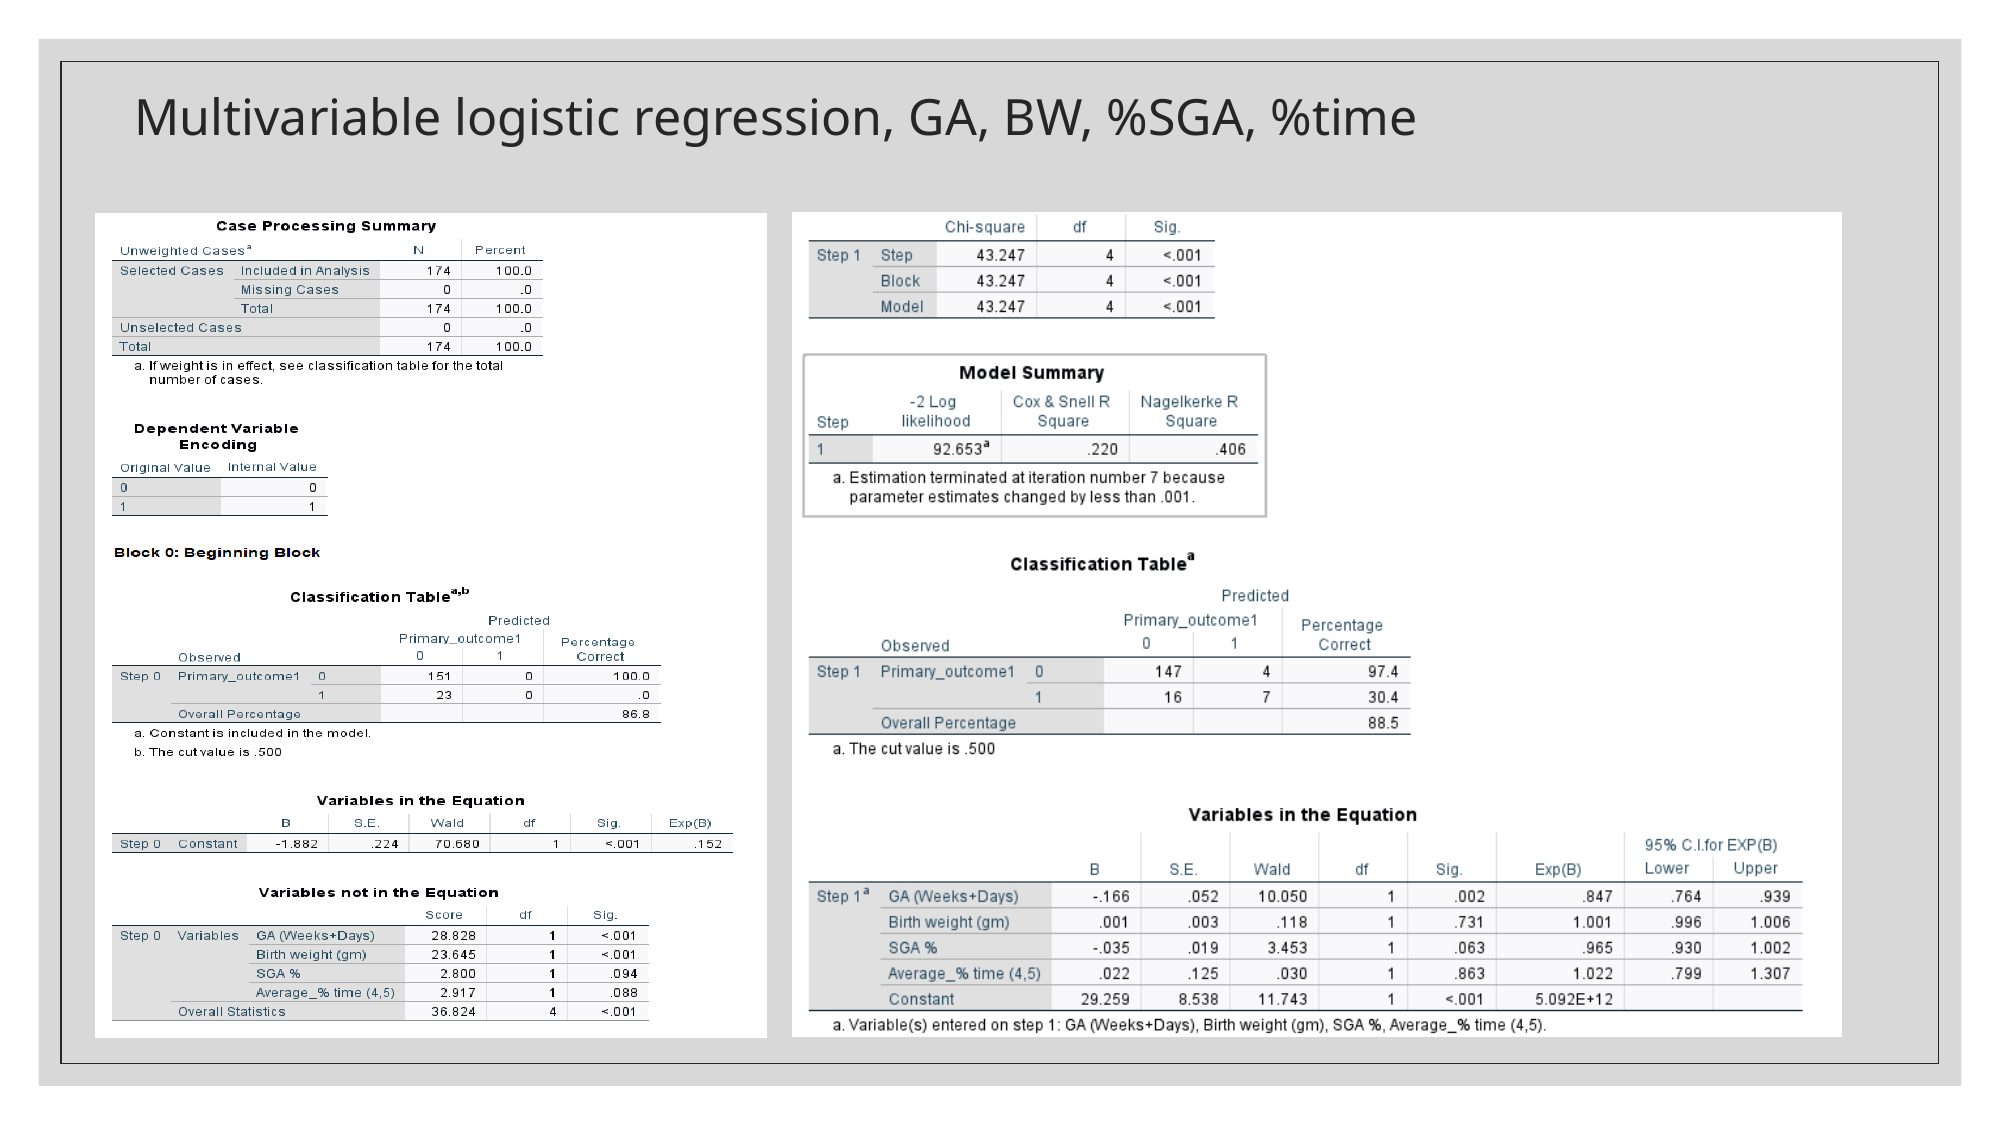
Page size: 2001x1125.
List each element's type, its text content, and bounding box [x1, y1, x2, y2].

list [95, 213, 767, 1038]
picture [792, 212, 1842, 1037]
title Multivariable logistic regression, GA, BW, %SGA, %time [119, 108, 1770, 221]
